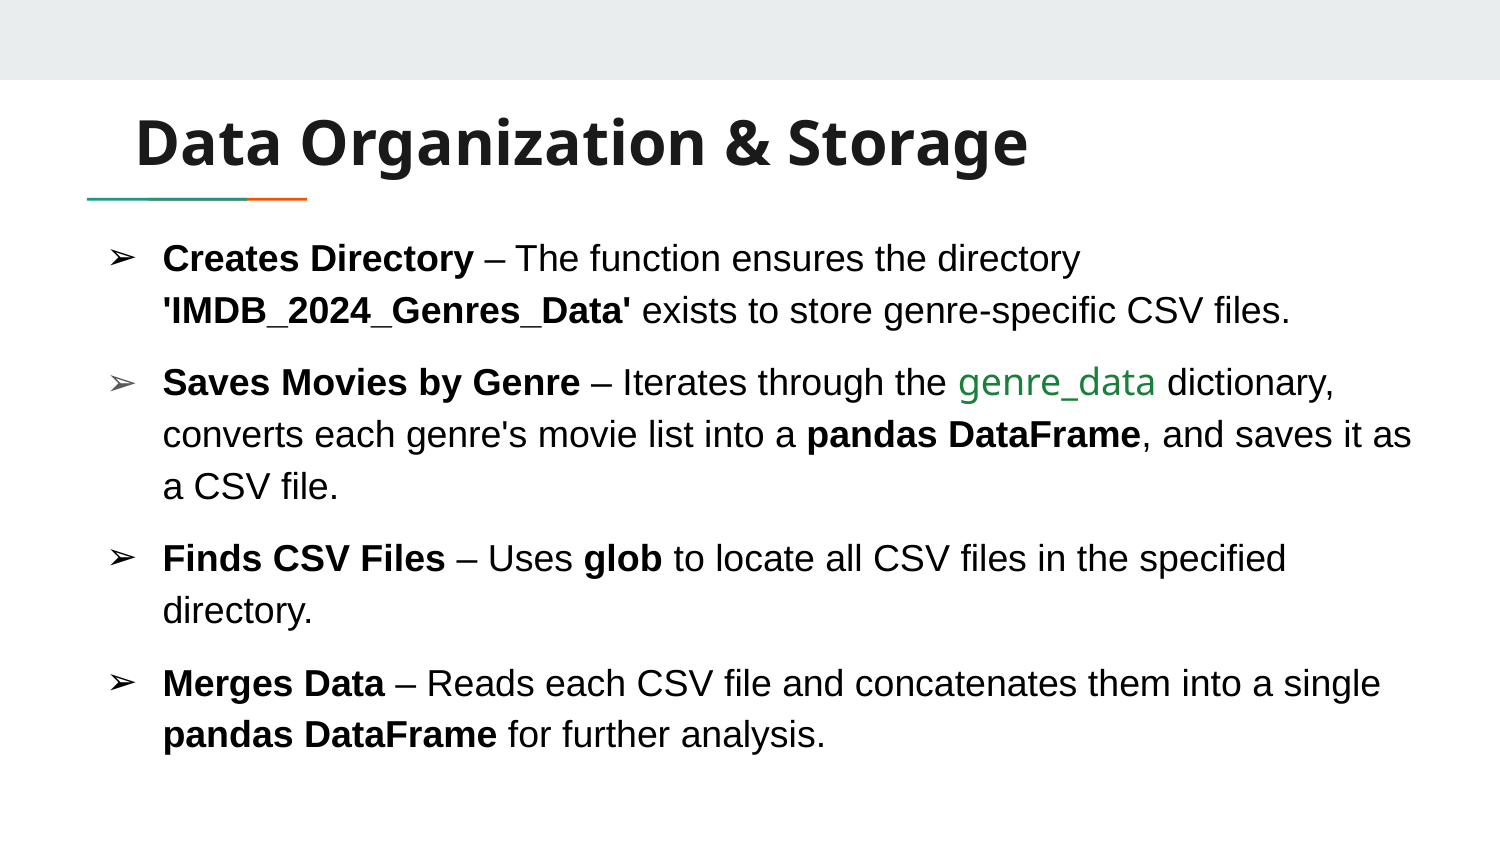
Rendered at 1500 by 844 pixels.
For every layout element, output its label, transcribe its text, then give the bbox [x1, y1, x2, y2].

title Data Organization & Storage [119, 88, 1381, 177]
list Creates Directory – The function ensures the directory 'IMDB_2024_Genres_Data' exists to store genre-specific CSV files. Saves Movies by Genre – Iterates through the genre_data dictionary, converts each genre's movie list into a pandas DataFrame, and saves it as a CSV file. Finds CSV Files – Uses glob to locate all CSV files in the specified directory. Merges Data – Reads each CSV file and concatenates them into a single pandas DataFrame for further analysis. [72, 212, 1428, 789]
